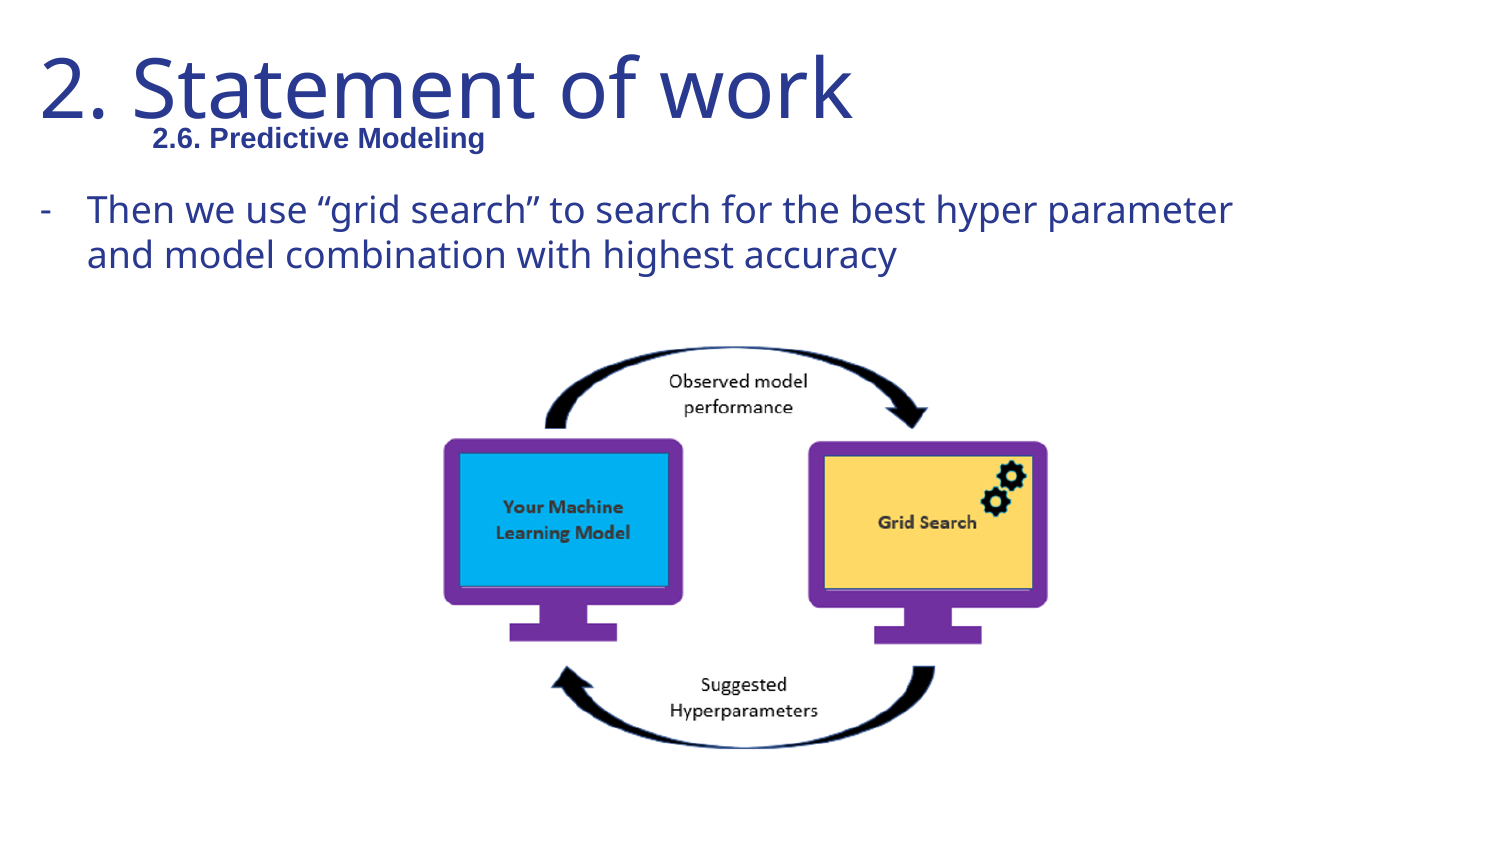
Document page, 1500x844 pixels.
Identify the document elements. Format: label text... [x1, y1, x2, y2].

text_box 2.6. Predictive Modeling [137, 112, 502, 163]
picture [435, 334, 1065, 759]
text_box 2. Statement of work [24, 28, 1500, 144]
text_box Then we use “grid search” to search for the best hyper parameter and model combination with highest accuracy [24, 178, 1300, 283]
